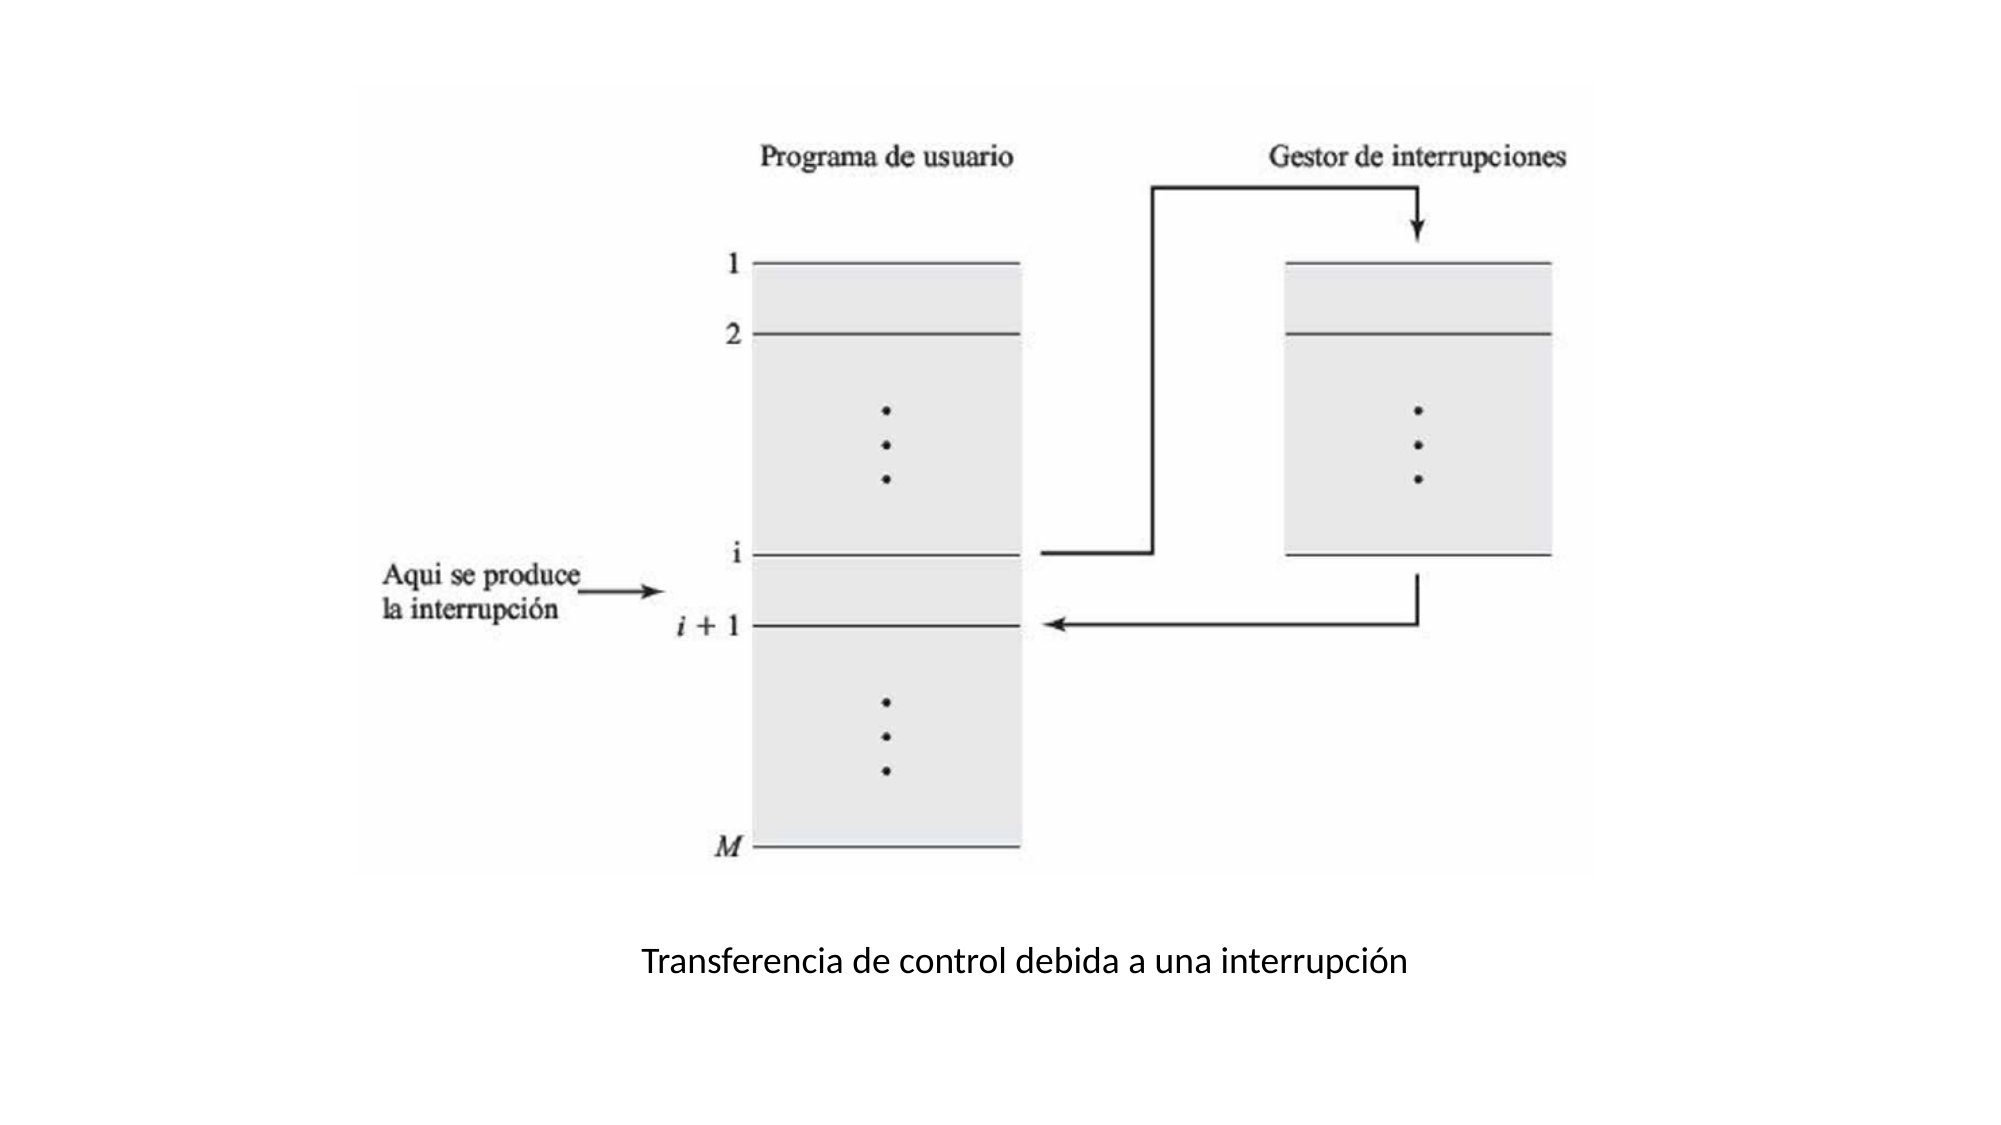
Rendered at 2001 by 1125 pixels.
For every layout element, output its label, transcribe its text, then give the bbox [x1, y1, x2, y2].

text_box Transferencia de control debida a una interrupción [626, 928, 1425, 989]
picture [353, 82, 1594, 877]
